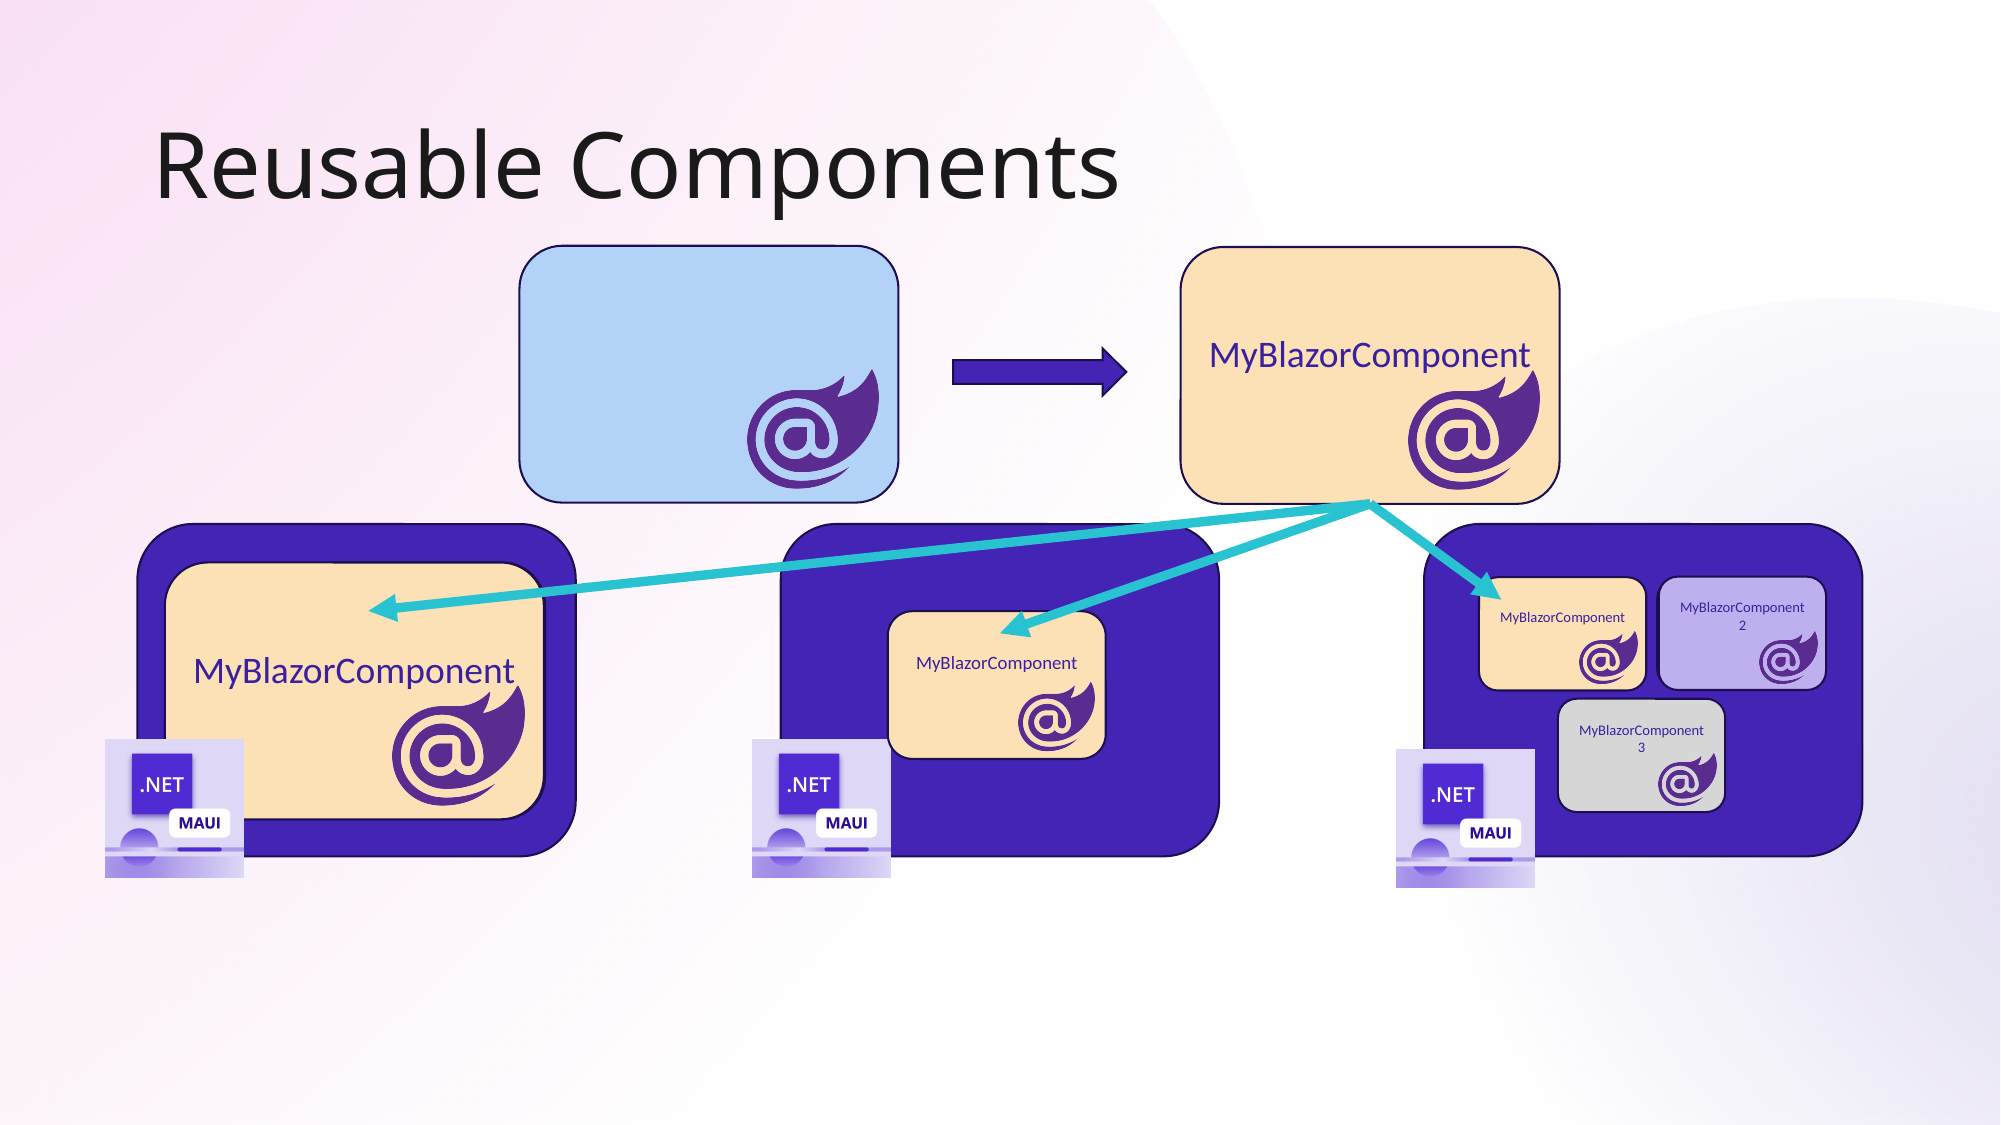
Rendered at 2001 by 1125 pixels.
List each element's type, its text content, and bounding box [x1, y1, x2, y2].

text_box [1370, 503, 1502, 600]
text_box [999, 503, 1371, 634]
text_box [136, 522, 368, 739]
text_box [518, 244, 900, 503]
text_box [244, 611, 577, 858]
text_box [1478, 577, 1647, 691]
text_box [1180, 246, 1560, 504]
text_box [368, 503, 999, 611]
text_box [952, 345, 1128, 399]
text_box [891, 634, 1221, 858]
picture [0, 0, 2001, 1125]
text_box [1658, 576, 1827, 690]
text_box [887, 611, 1106, 759]
title Reusable Components [137, 59, 1863, 278]
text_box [1557, 698, 1726, 813]
text_box [779, 611, 887, 739]
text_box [164, 562, 544, 820]
text_box [1423, 522, 1864, 858]
